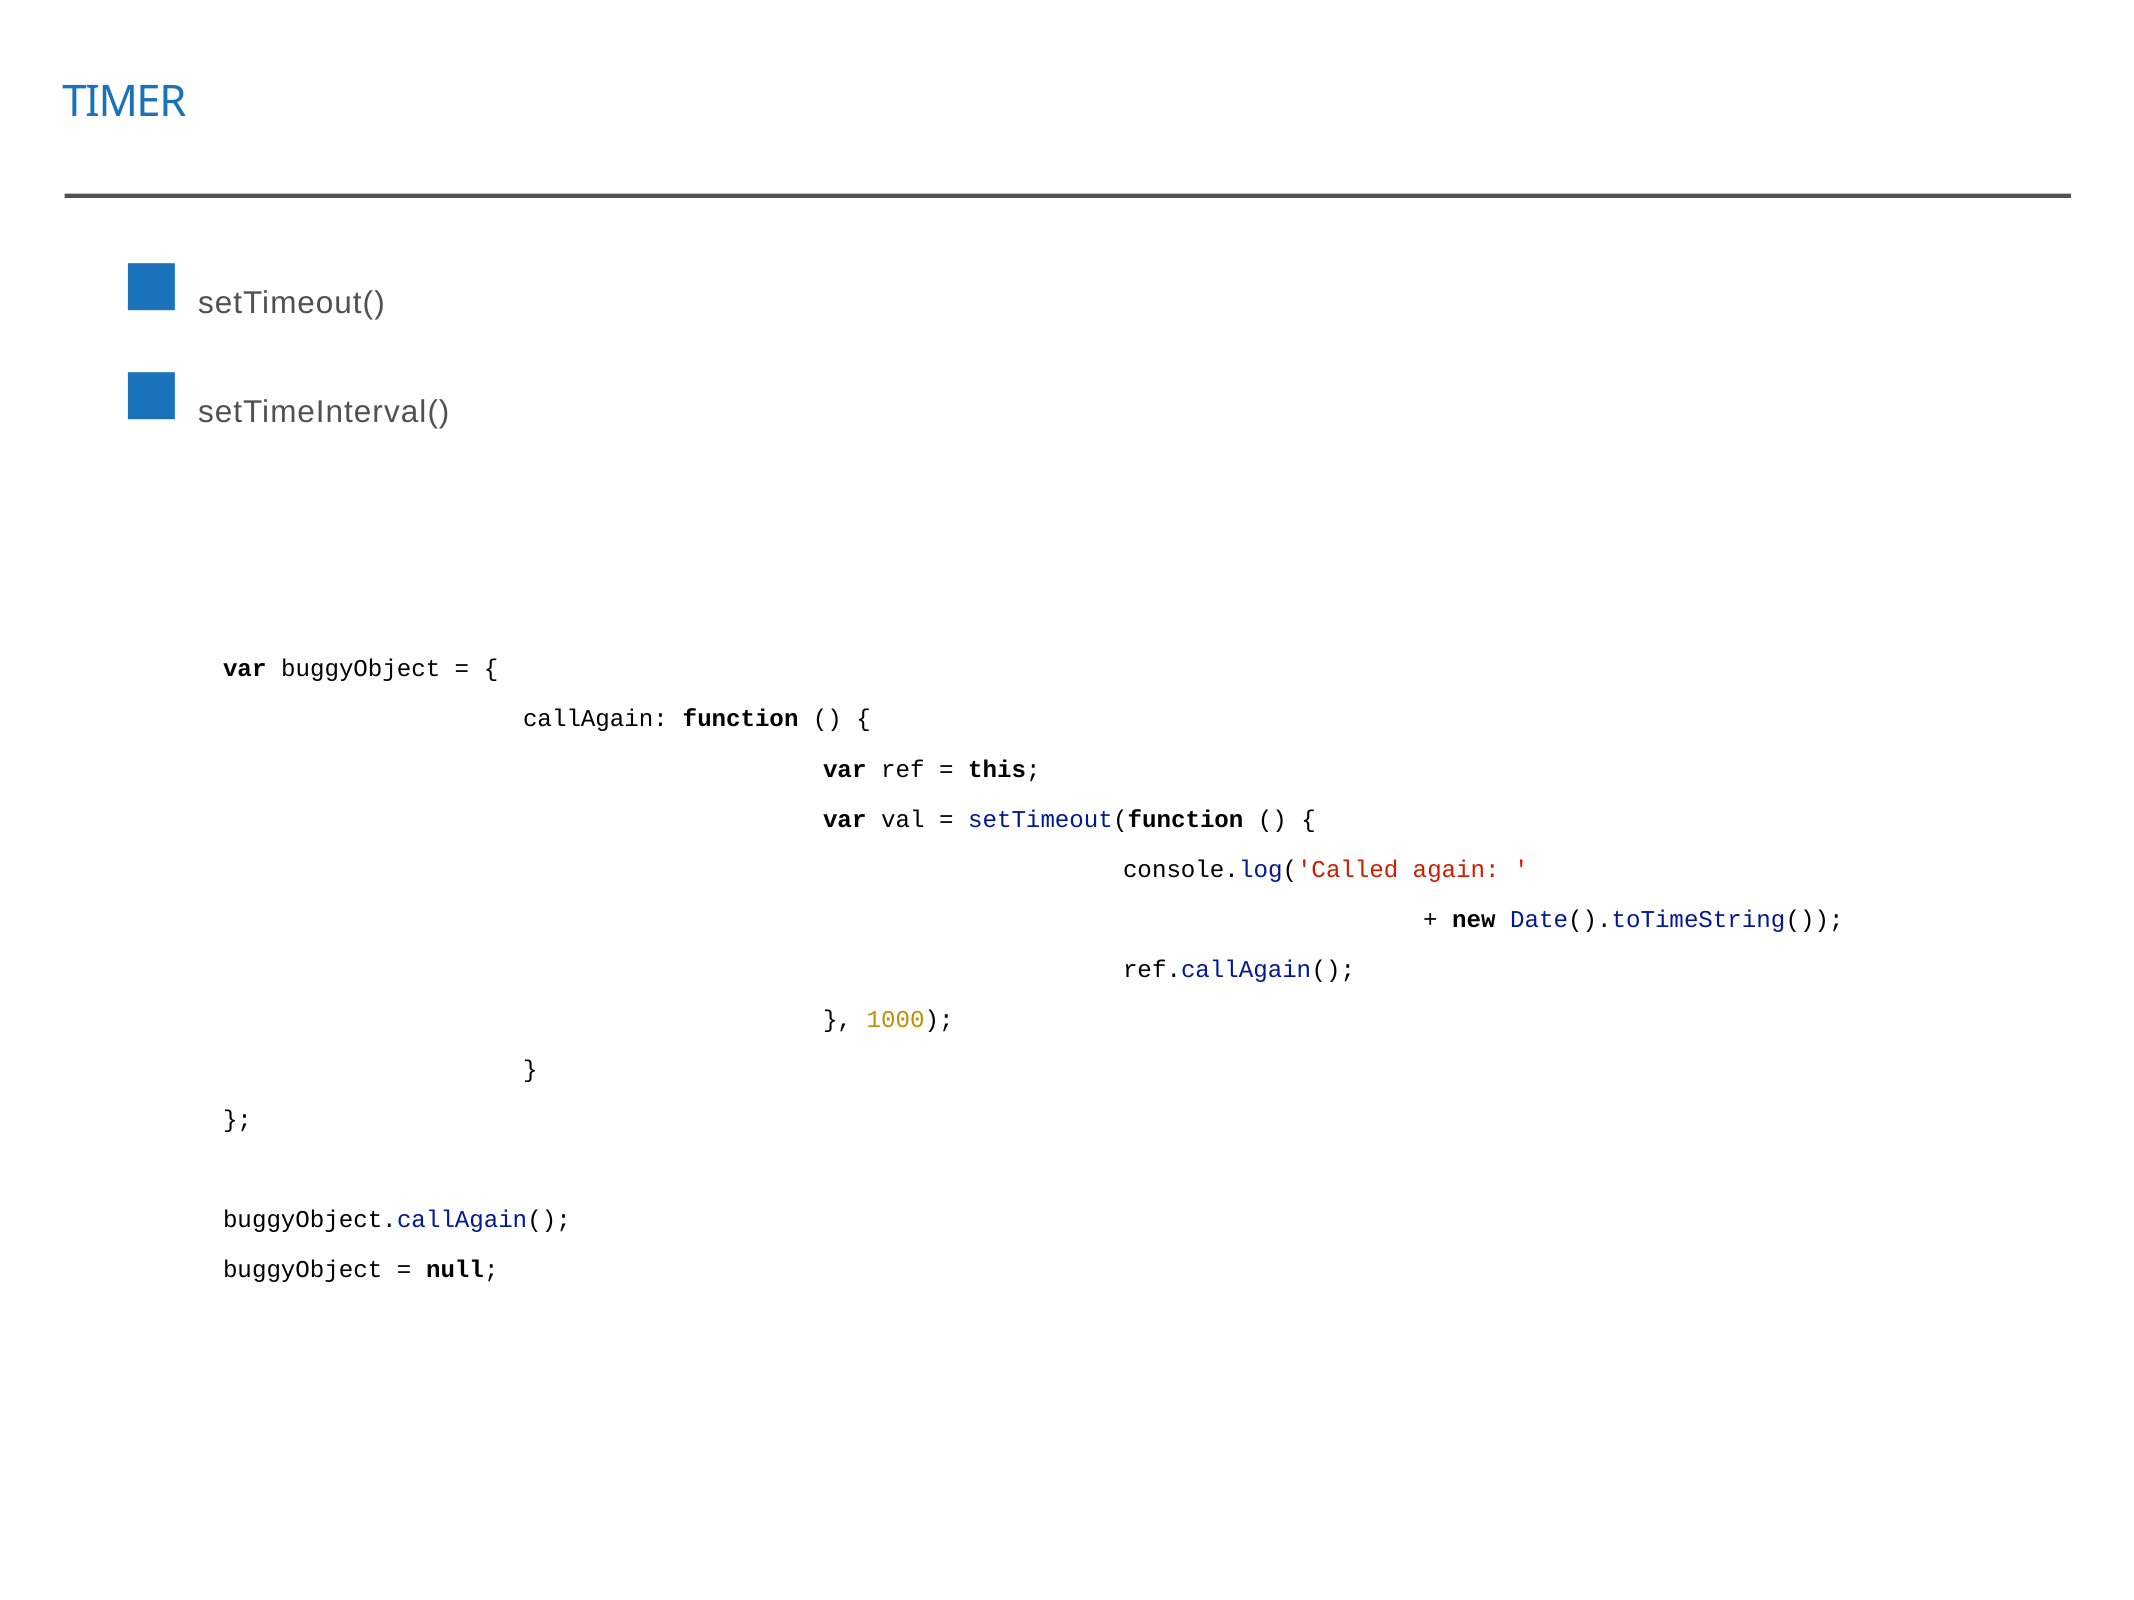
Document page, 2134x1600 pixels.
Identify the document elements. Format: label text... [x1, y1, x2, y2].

text_box Timer [62, 51, 2071, 170]
text_box setTimeout() setTimeInterval() [104, 262, 1920, 447]
text_box var buggyObject = { callAgain: function () { var ref = this; var val = setTimeout(function () { console.log('Called again: ' + new Date().toTimeString()); ref.callAgain(); }, 1000); } }; buggyObject.callAgain(); buggyObject = null; [214, 580, 1852, 1298]
